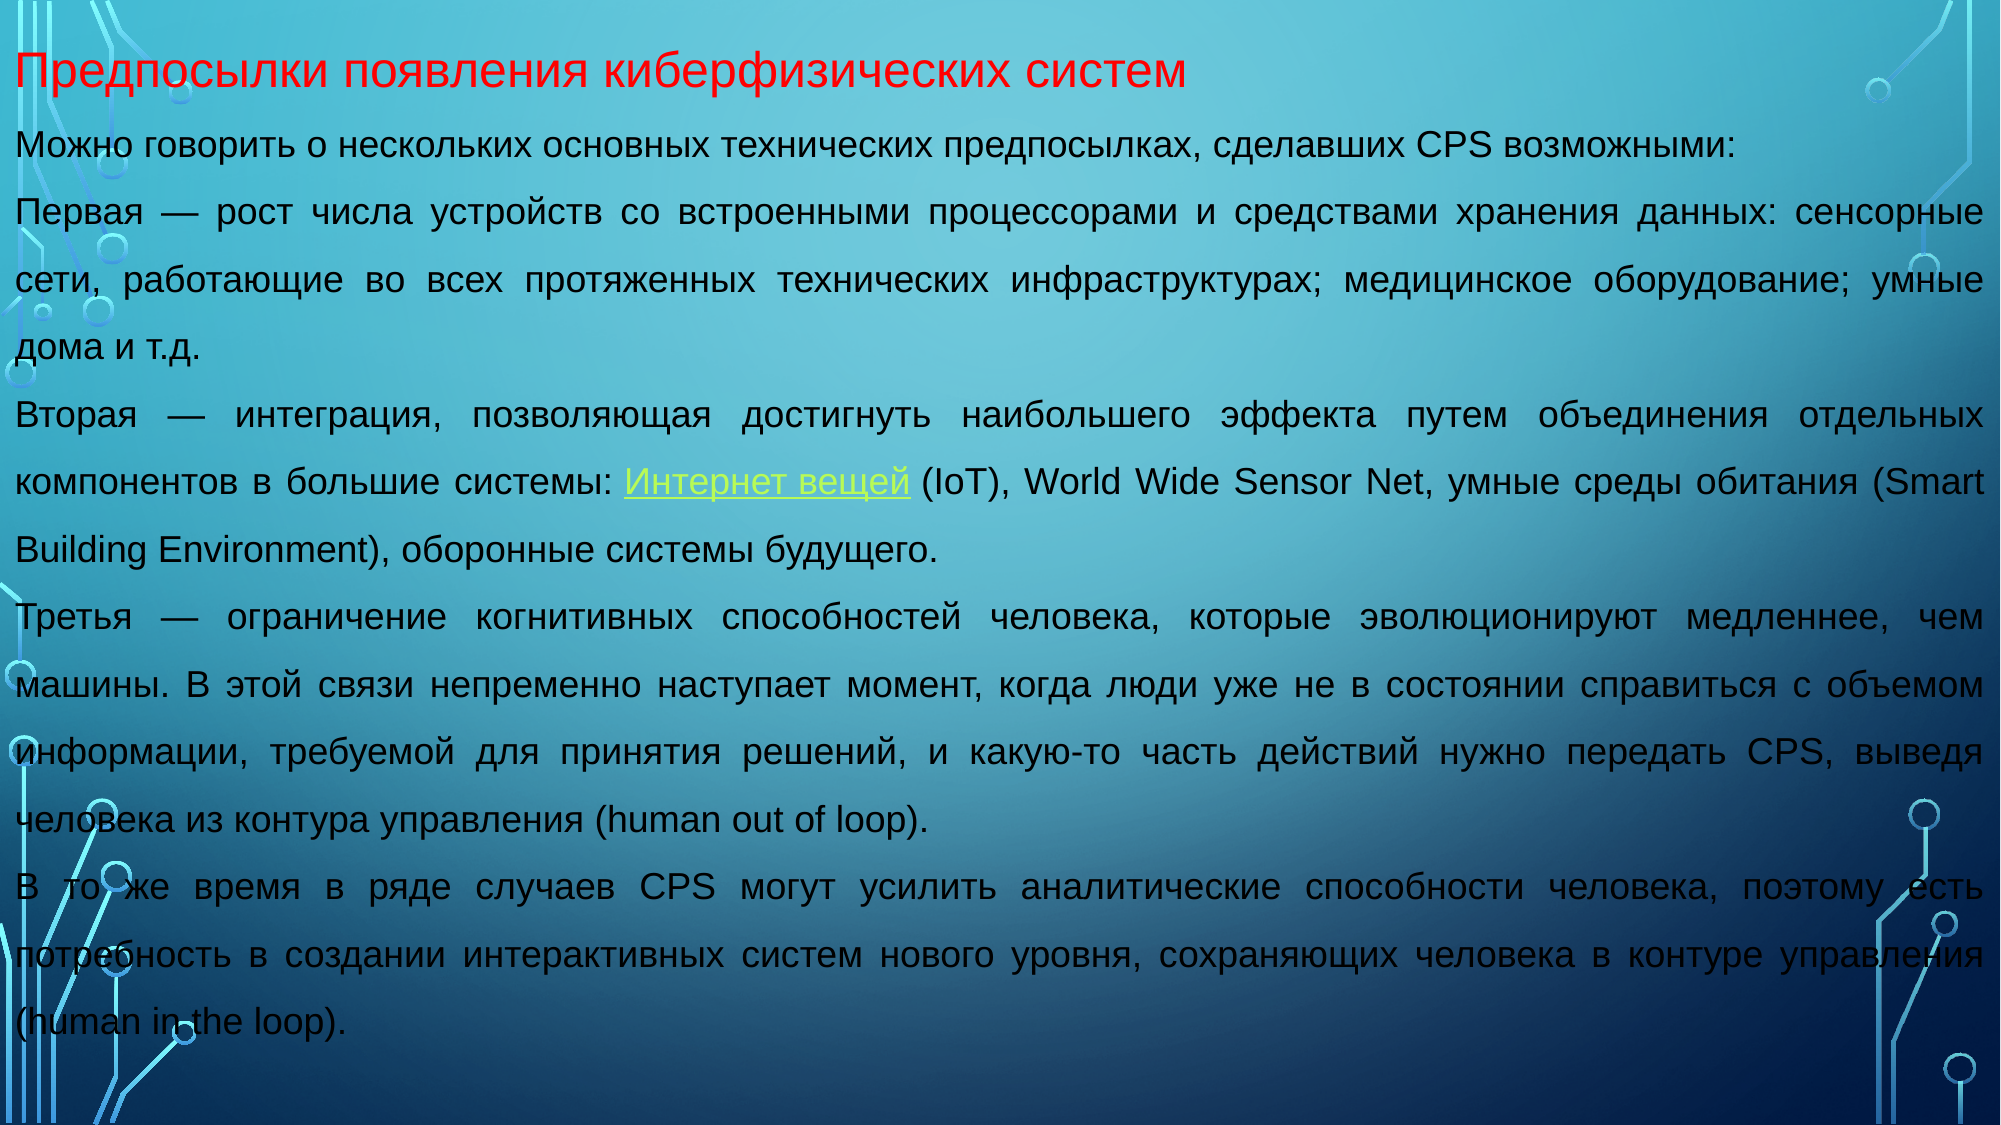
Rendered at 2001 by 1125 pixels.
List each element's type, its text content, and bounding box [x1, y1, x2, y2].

text_box Предпосылки появления киберфизических систем Можно говорить о нескольких основных технических предпосылках, сделавших CPS возможными: Первая — рост числа устройств со встроенными процессорами и средствами хранения данных: сенсорные сети, работающие во всех протяженных технических инфраструктурах; медицинское оборудование; умные дома и т.д. Вторая — интеграция, позволяющая достигнуть наибольшего эффекта путем объединения отдельных компонентов в большие системы: Интернет вещей (IoT), World Wide Sensor Net, умные среды обитания (Smart Building Environment), оборонные системы будущего. Третья — ограничение когнитивных способностей человека, которые эволюционируют медленнее, чем машины. В этой связи непременно наступает момент, когда люди уже не в состоянии справиться с объемом информации, требуемой для принятия решений, и какую-то часть действий нужно передать CPS, выведя человека из контура управления (human out of loop). В то же время в ряде случаев CPS могут усилить аналитические способности человека, поэтому есть потребность в создании интерактивных систем нового уровня, сохраняющих человека в контуре управления (human in the loop). [0, 0, 2000, 1050]
